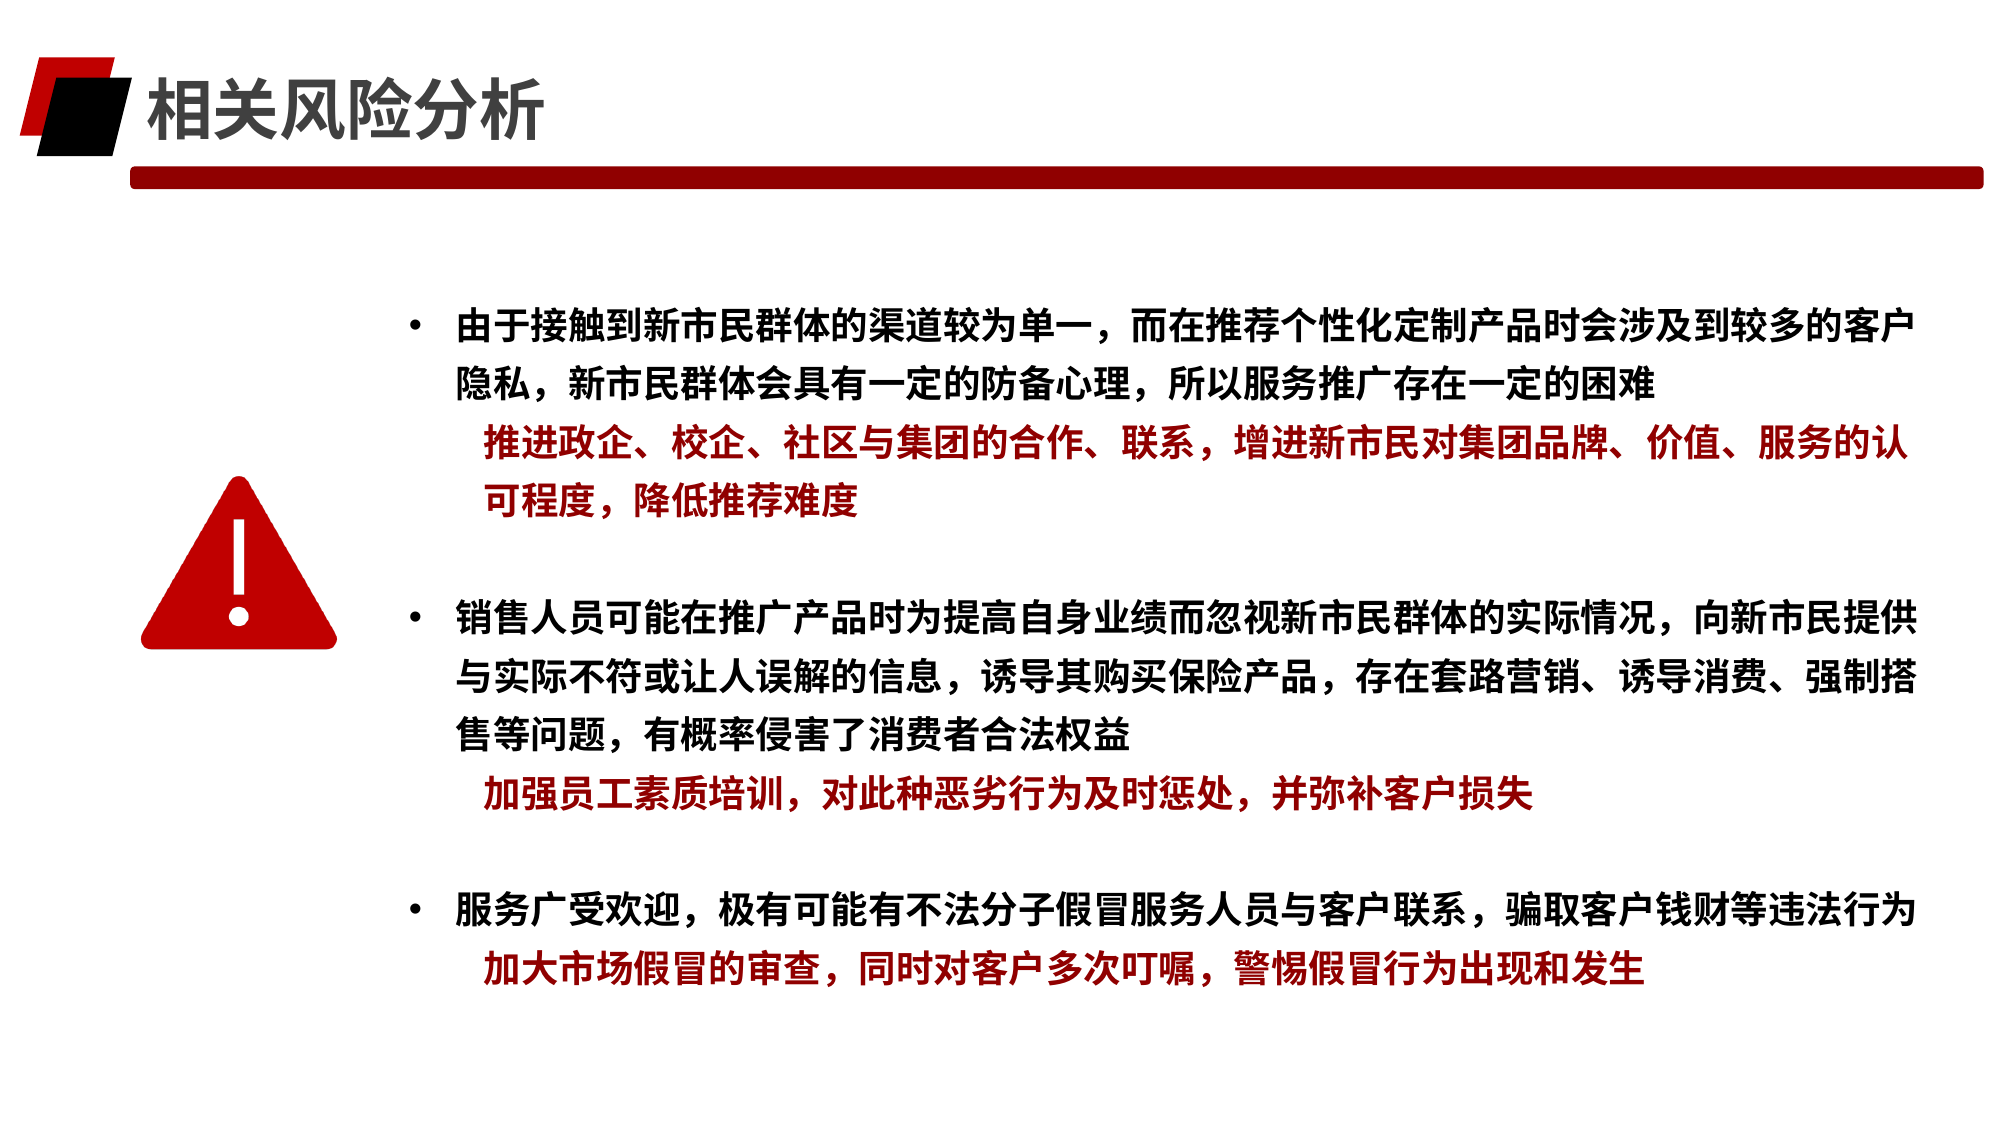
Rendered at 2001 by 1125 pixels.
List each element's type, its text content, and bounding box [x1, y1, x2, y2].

text_box [35, 76, 131, 158]
text_box [1550, 166, 1984, 190]
text_box [18, 56, 117, 137]
picture [131, 455, 346, 670]
text_box 相关风险分析 [131, 60, 1550, 235]
text_box 由于接触到新市民群体的渠道较为单一，而在推荐个性化定制产品时会涉及到较多的客户隐私，新市民群体会具有一定的防备心理，所以服务推广存在一定的困难 推进政企、校企、社区与集团的合作、联系，增进新市民对集团品牌、价值、服务的认可程度，降低推荐难度 销售人员可能在推广产品时为提高自身业绩而忽视新市民群体的实际情况，向新市民提供与实际不符或让人误解的信息，诱导其购买保险产品，存在套路营销、诱导消费、强制搭售等问题，有概率侵害了消费者合法权益 加强员工素质培训，对此种恶劣行为及时惩处，并弥补客户损失 服务广受欢迎，极有可能有不法分子假冒服务人员与客户联系，骗取客户钱财等违法行为 加大市场假冒的审查，同时对客户多次叮嘱，警惕假冒行为出现和发生 [394, 280, 1959, 998]
